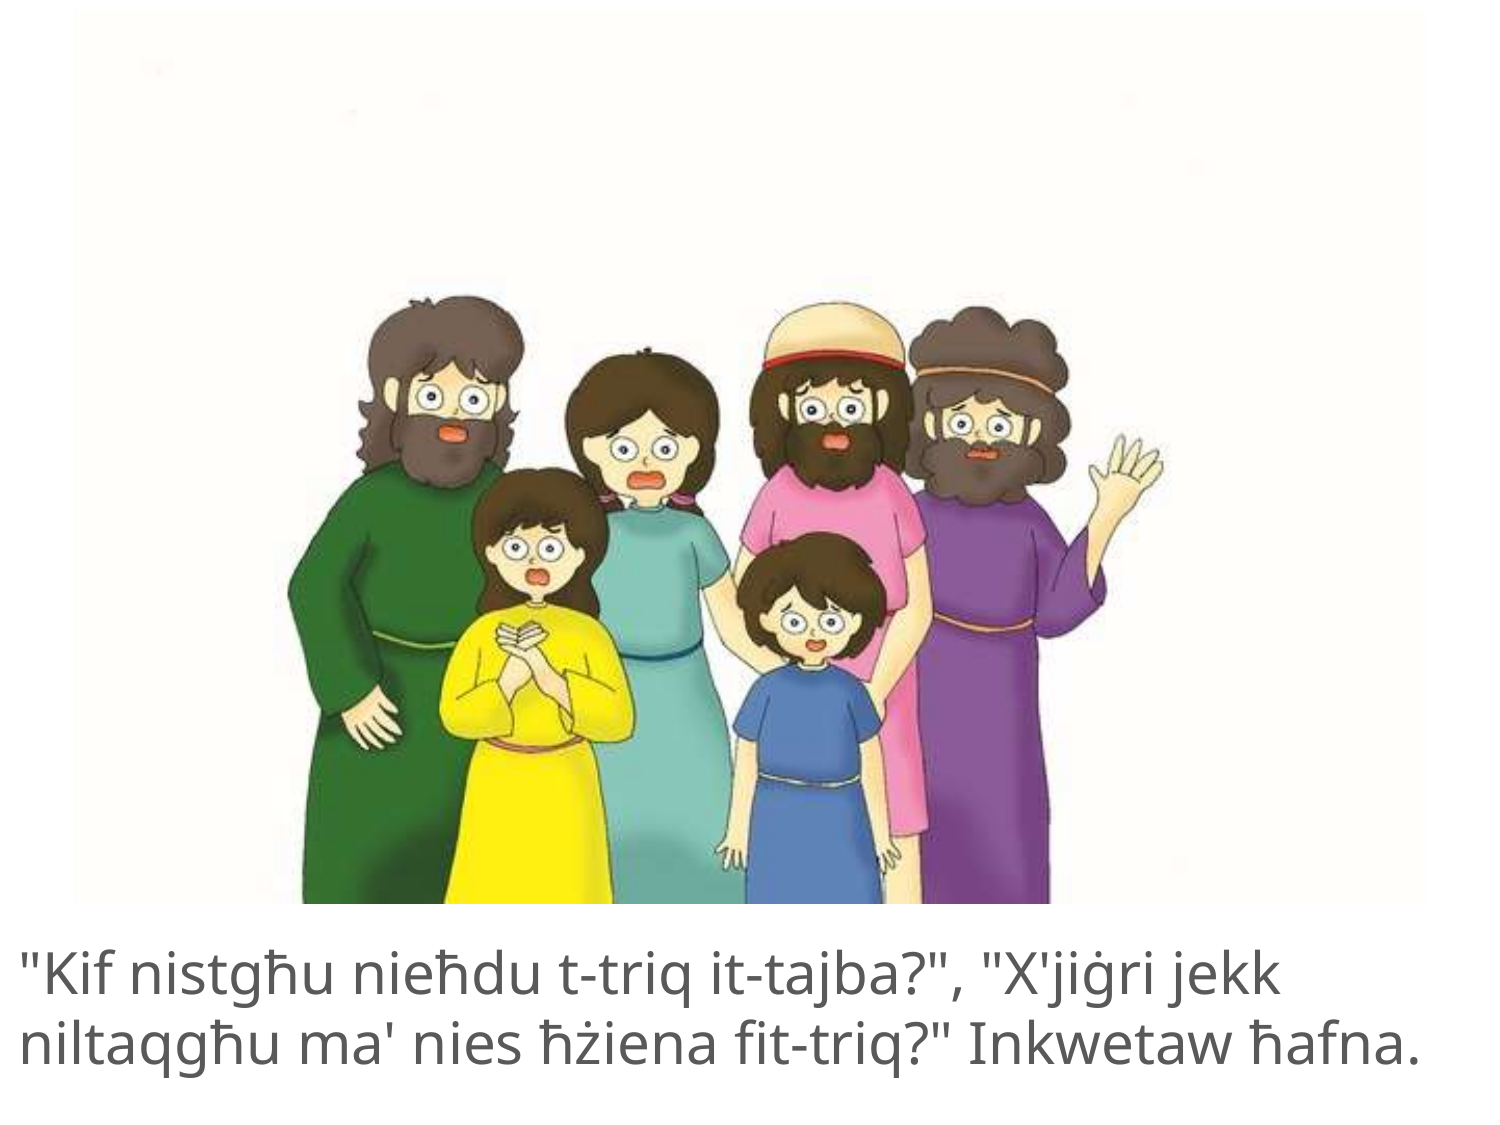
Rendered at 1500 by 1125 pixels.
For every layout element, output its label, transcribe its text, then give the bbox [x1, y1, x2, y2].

text_box "Kif nistgħu nieħdu t-triq it-tajba?", "X'jiġri jekk niltaqgħu ma' nies ħżiena fit-triq?" Inkwetaw ħafna. [4, 928, 1475, 1084]
picture [74, 10, 1426, 905]
